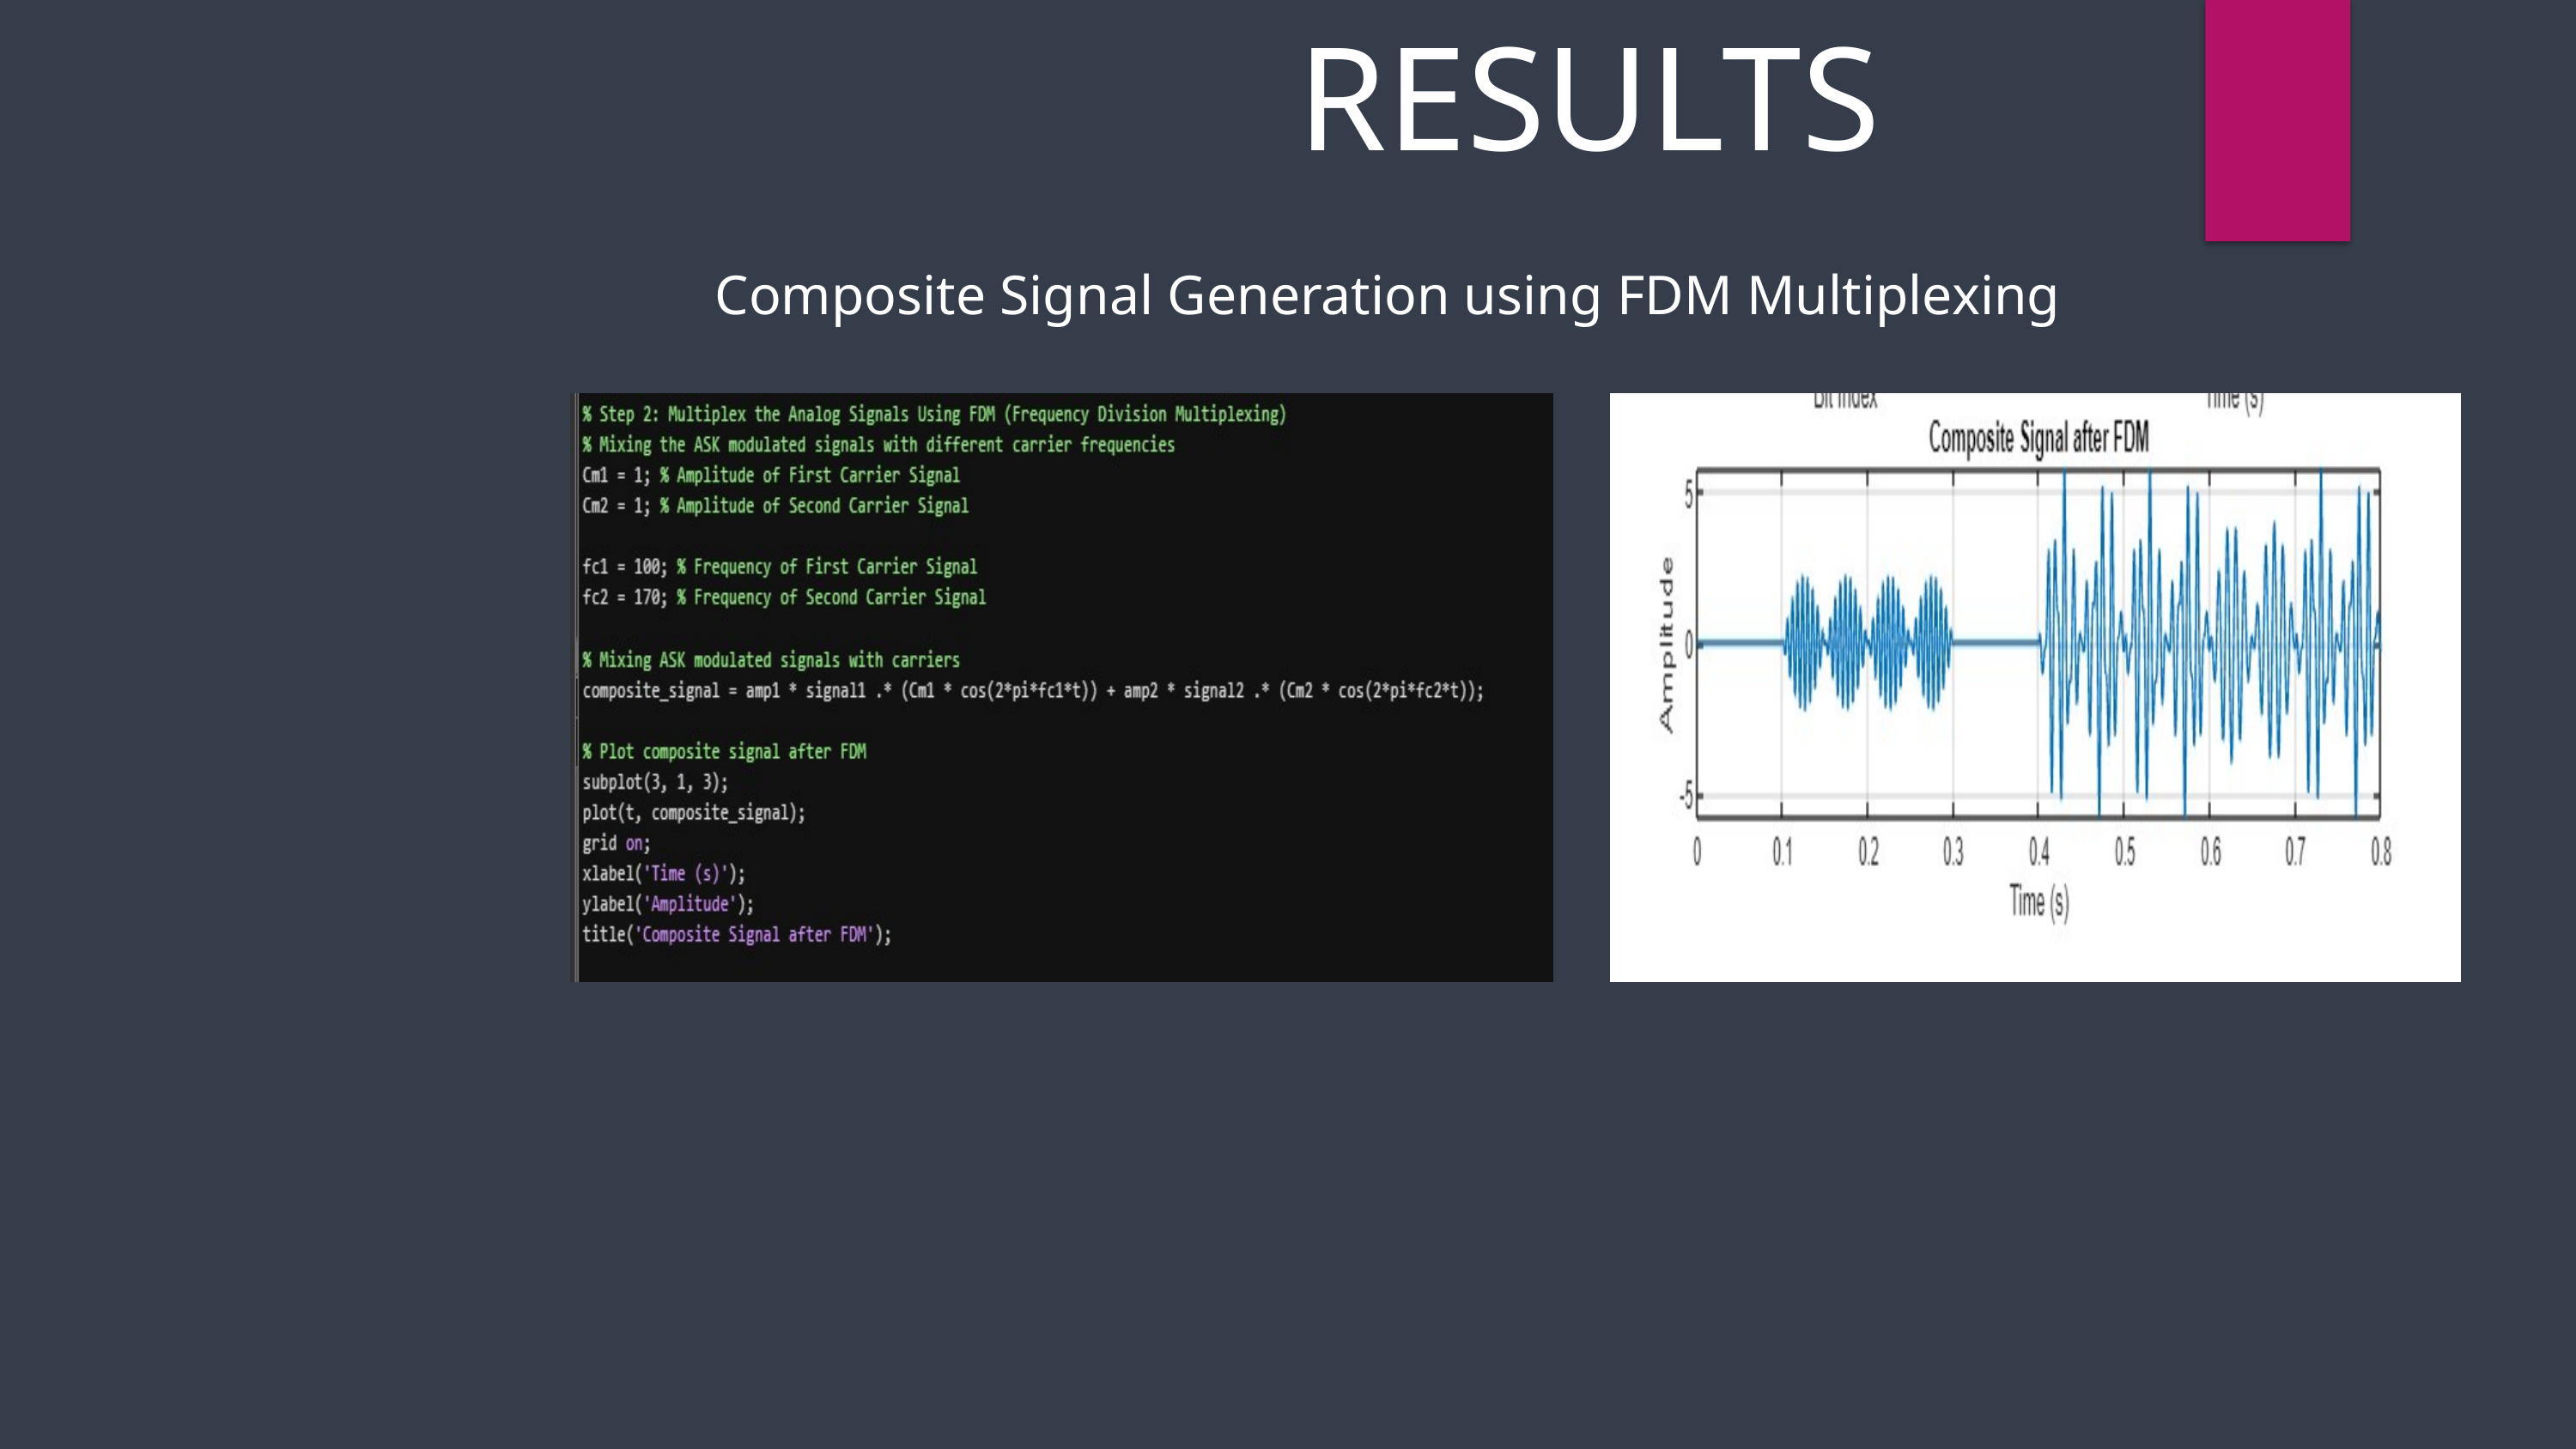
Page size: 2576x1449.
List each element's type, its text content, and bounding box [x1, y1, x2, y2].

text_box Composite Signal Generation using FDM Multiplexing [686, 185, 2105, 466]
picture [1609, 393, 2461, 983]
picture [570, 393, 1553, 983]
text_box RESULTS [1284, 39, 1895, 180]
